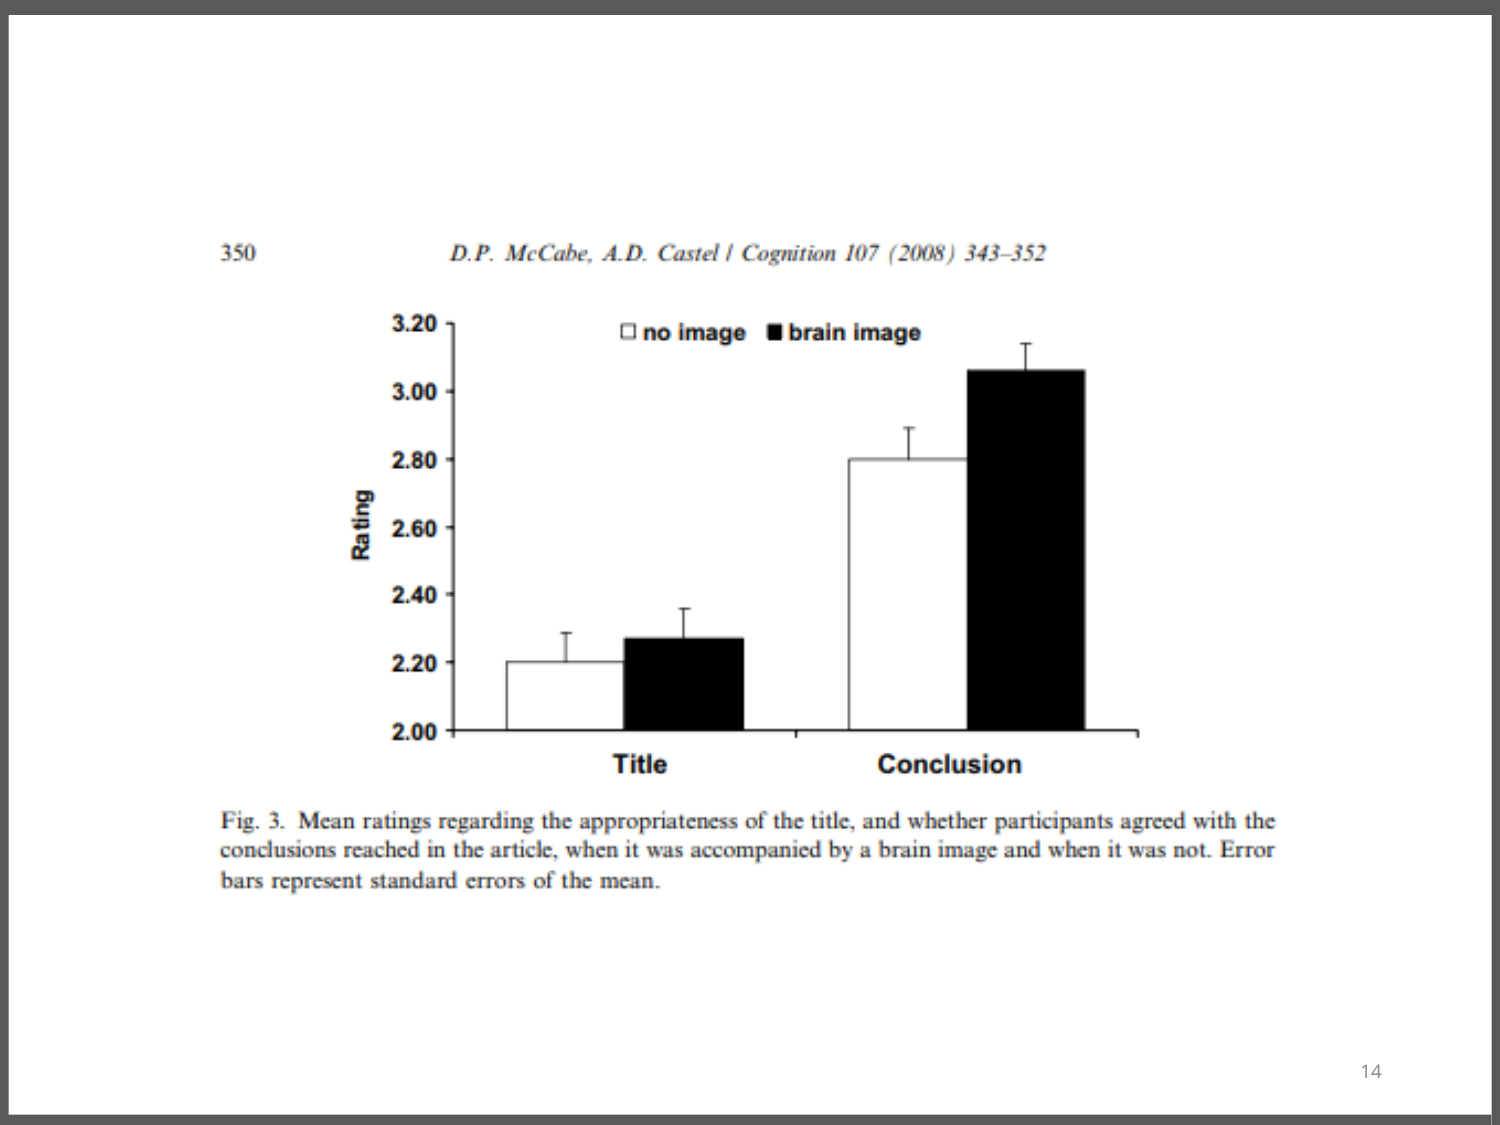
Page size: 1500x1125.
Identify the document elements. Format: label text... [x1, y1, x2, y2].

picture [162, 162, 1376, 913]
slide_number 14 [1059, 1042, 1397, 1103]
